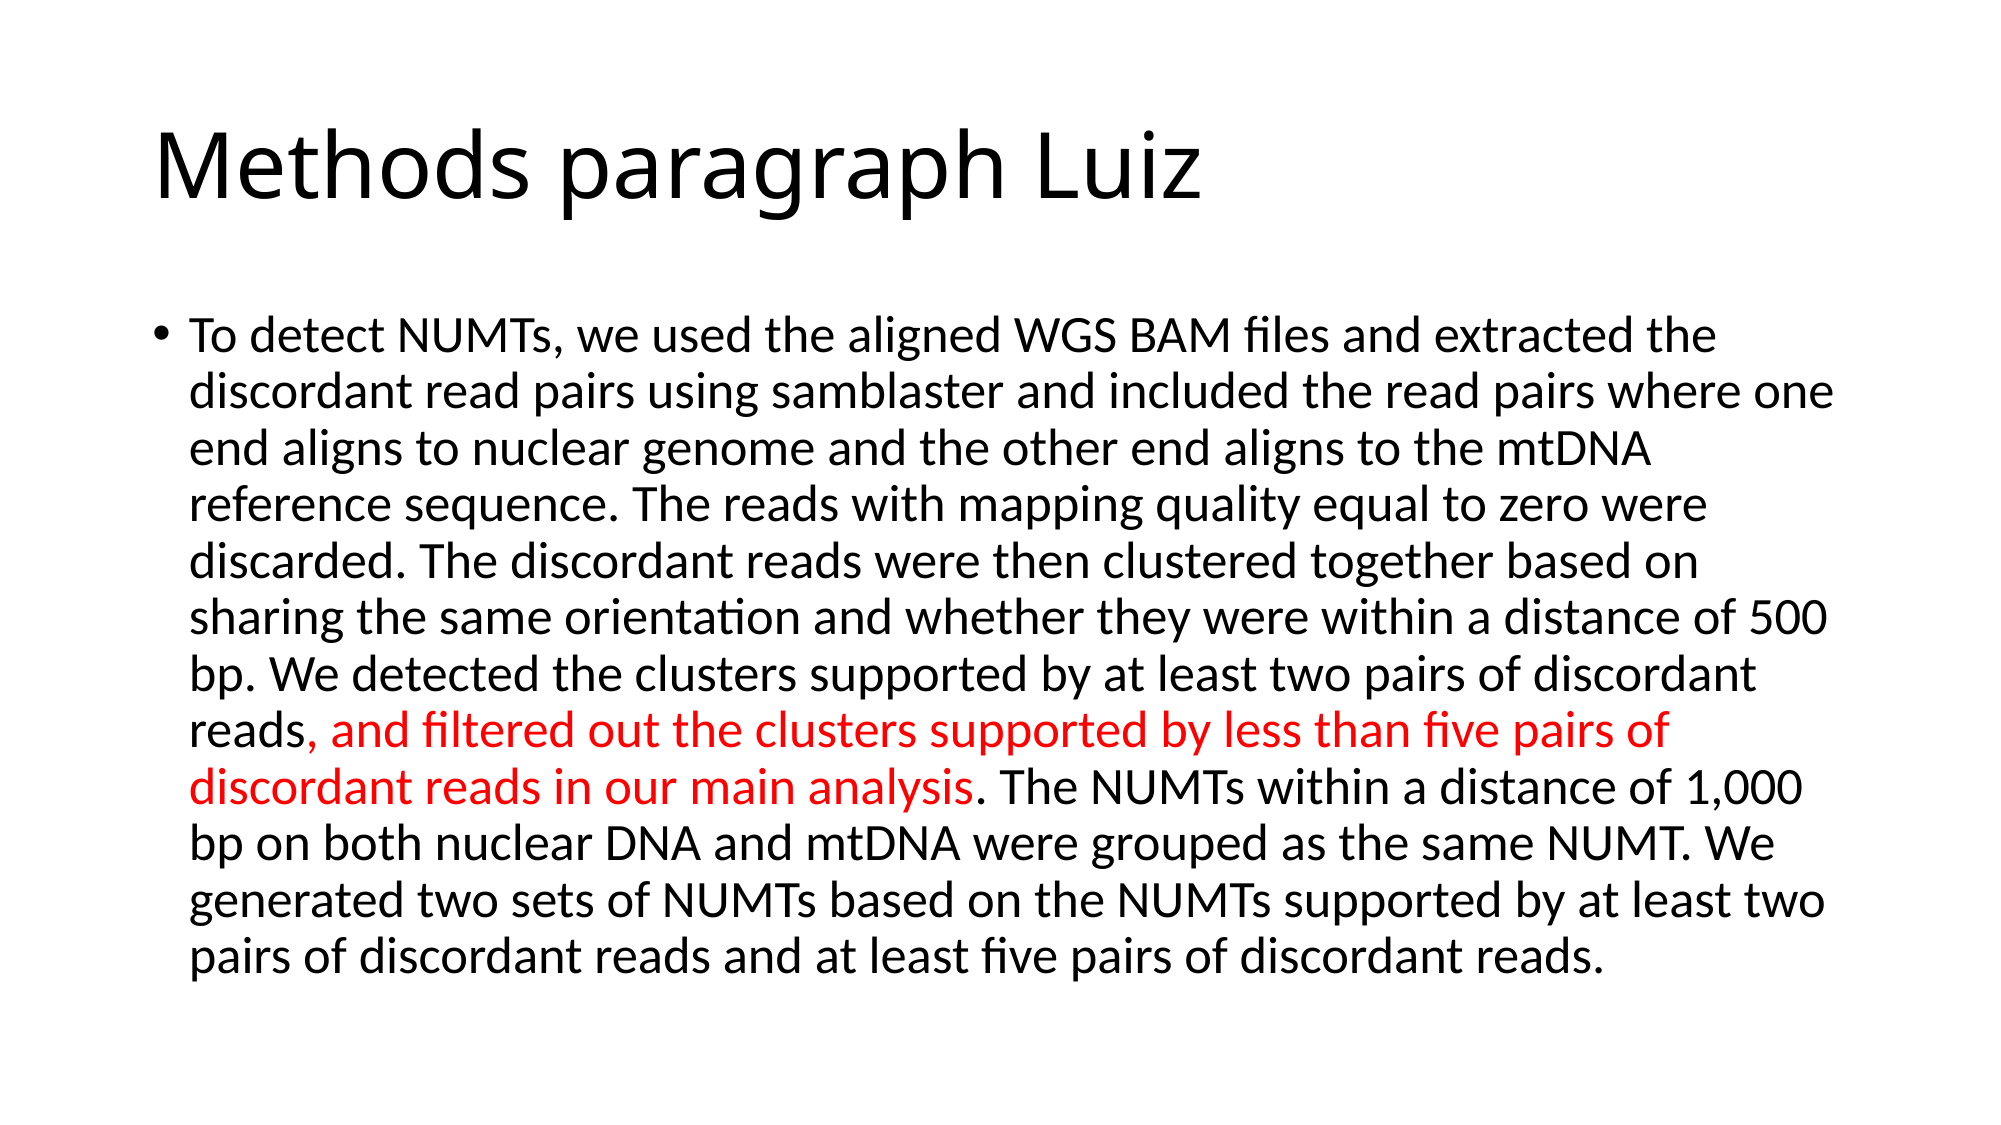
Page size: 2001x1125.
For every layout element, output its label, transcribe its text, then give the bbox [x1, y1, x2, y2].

title Methods paragraph Luiz [137, 59, 1863, 278]
list To detect NUMTs, we used the aligned WGS BAM files and extracted the discordant read pairs using samblaster and included the read pairs where one end aligns to nuclear genome and the other end aligns to the mtDNA reference sequence. The reads with mapping quality equal to zero were discarded. The discordant reads were then clustered together based on sharing the same orientation and whether they were within a distance of 500 bp. We detected the clusters supported by at least two pairs of discordant reads, and filtered out the clusters supported by less than five pairs of discordant reads in our main analysis. The NUMTs within a distance of 1,000 bp on both nuclear DNA and mtDNA were grouped as the same NUMT. We generated two sets of NUMTs based on the NUMTs supported by at least two pairs of discordant reads and at least five pairs of discordant reads. [137, 299, 1863, 1014]
